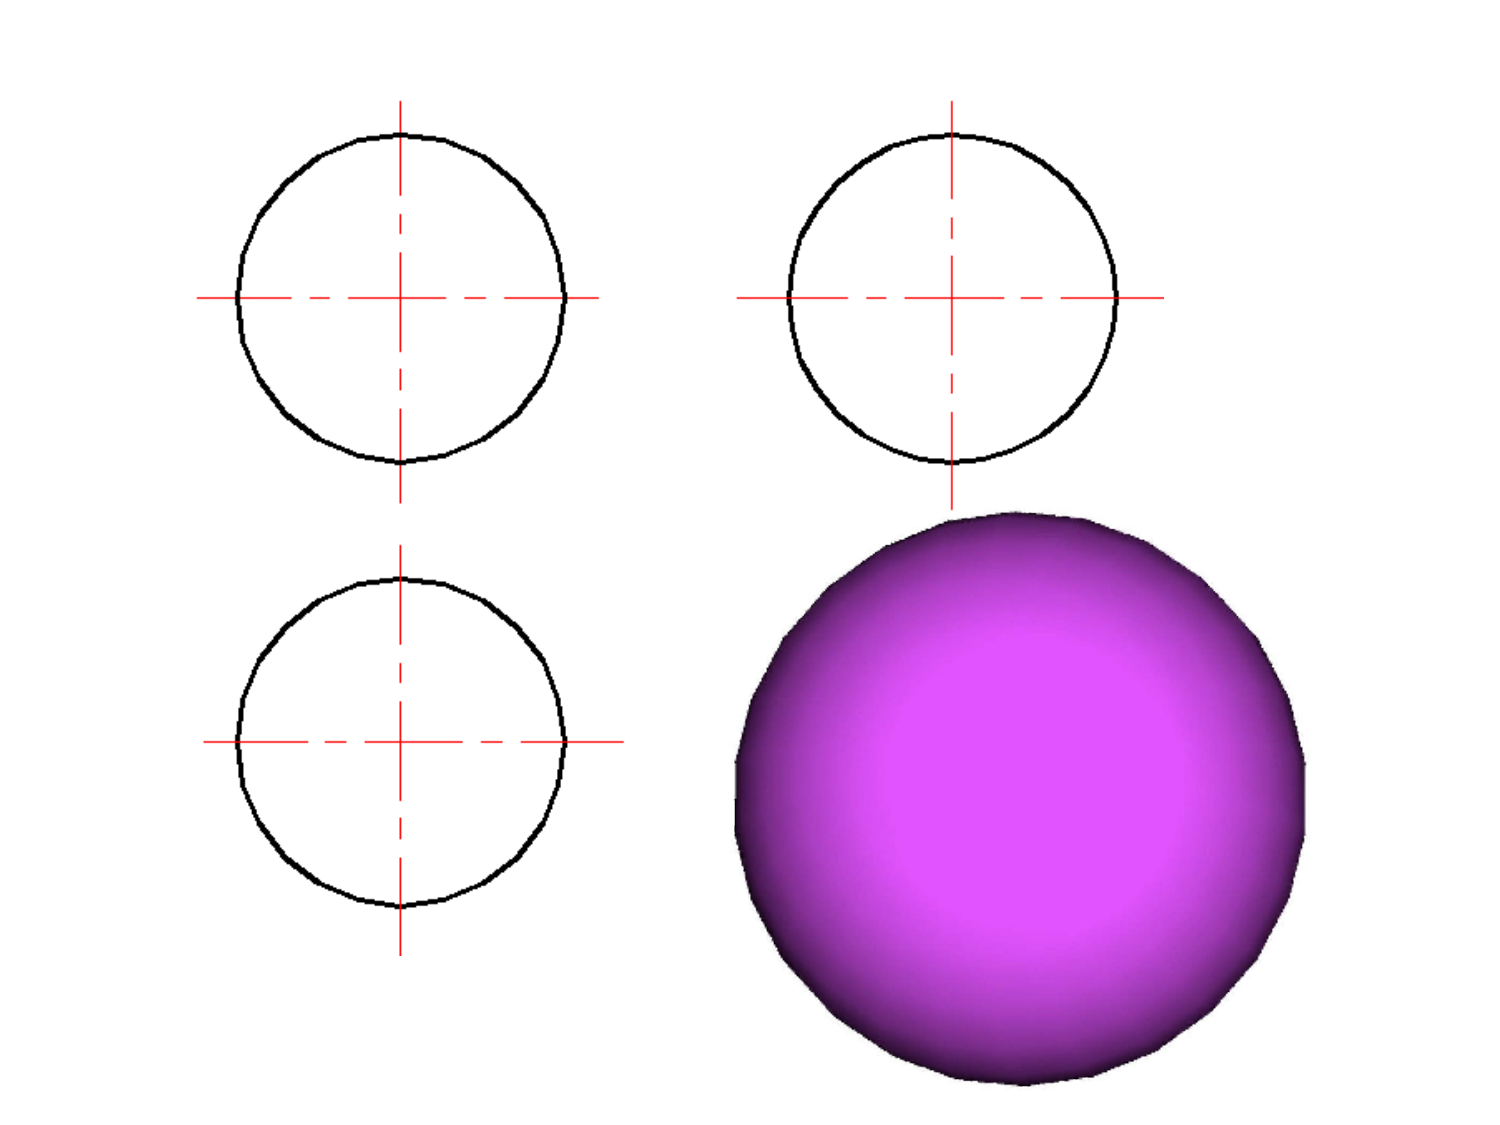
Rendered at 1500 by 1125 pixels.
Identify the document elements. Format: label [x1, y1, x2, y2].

picture [163, 93, 1318, 1094]
